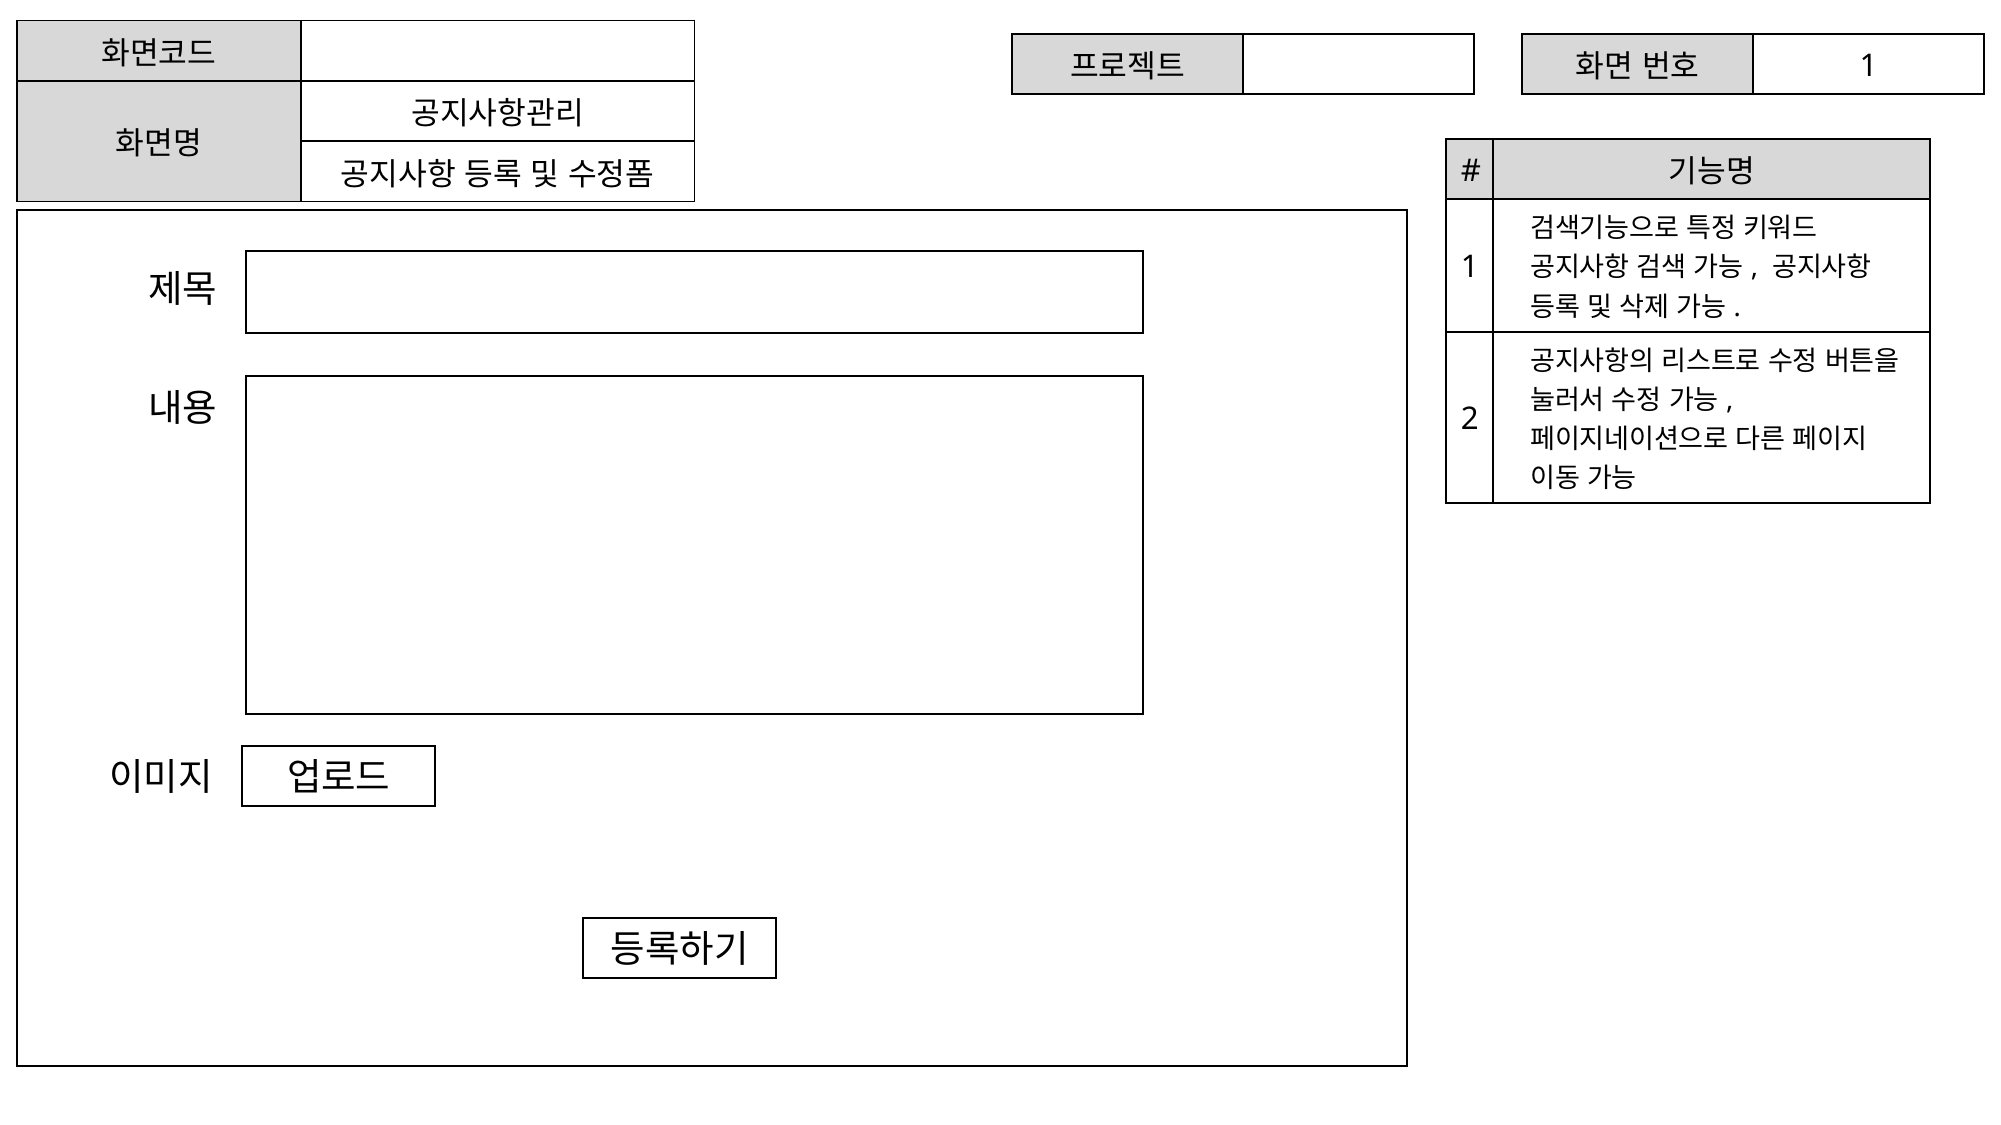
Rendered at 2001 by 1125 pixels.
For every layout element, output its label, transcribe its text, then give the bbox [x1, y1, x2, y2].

text_box [245, 375, 1144, 715]
table_cell 검색기능으로 특정 키워드 공지사항 검색 가능, 공지사항 등록 및 삭제 가능. [1494, 200, 1929, 331]
table_header 1 [1754, 35, 1983, 93]
table_header 화면 번호 [1523, 35, 1752, 93]
text_box 내용 [133, 376, 246, 436]
table_header 기능명 [1494, 140, 1929, 198]
table_header 화면코드 [18, 21, 300, 80]
table_cell 공지사항의 리스트로 수정 버튼을 눌러서 수정 가능, 페이지네이션으로 다른 페이지 이동 가능 [1494, 333, 1929, 502]
text_box 이미지 [94, 745, 243, 806]
table_cell 공지사항관리 [302, 82, 694, 140]
table_cell 2 [1447, 333, 1492, 502]
table_cell 화면명 [18, 82, 300, 201]
text_box [16, 209, 1408, 1067]
text_box 제목 [133, 257, 246, 317]
text_box [245, 250, 1144, 334]
table_cell 1 [1447, 200, 1492, 331]
table_header 프로젝트 [1013, 35, 1242, 93]
text_box 업로드 [241, 745, 436, 807]
table_header [1244, 35, 1473, 93]
table_cell 공지사항 등록 및 수정폼 [302, 142, 694, 201]
table_header [302, 21, 694, 80]
text_box 등록하기 [582, 917, 777, 979]
table_header # [1447, 140, 1492, 198]
